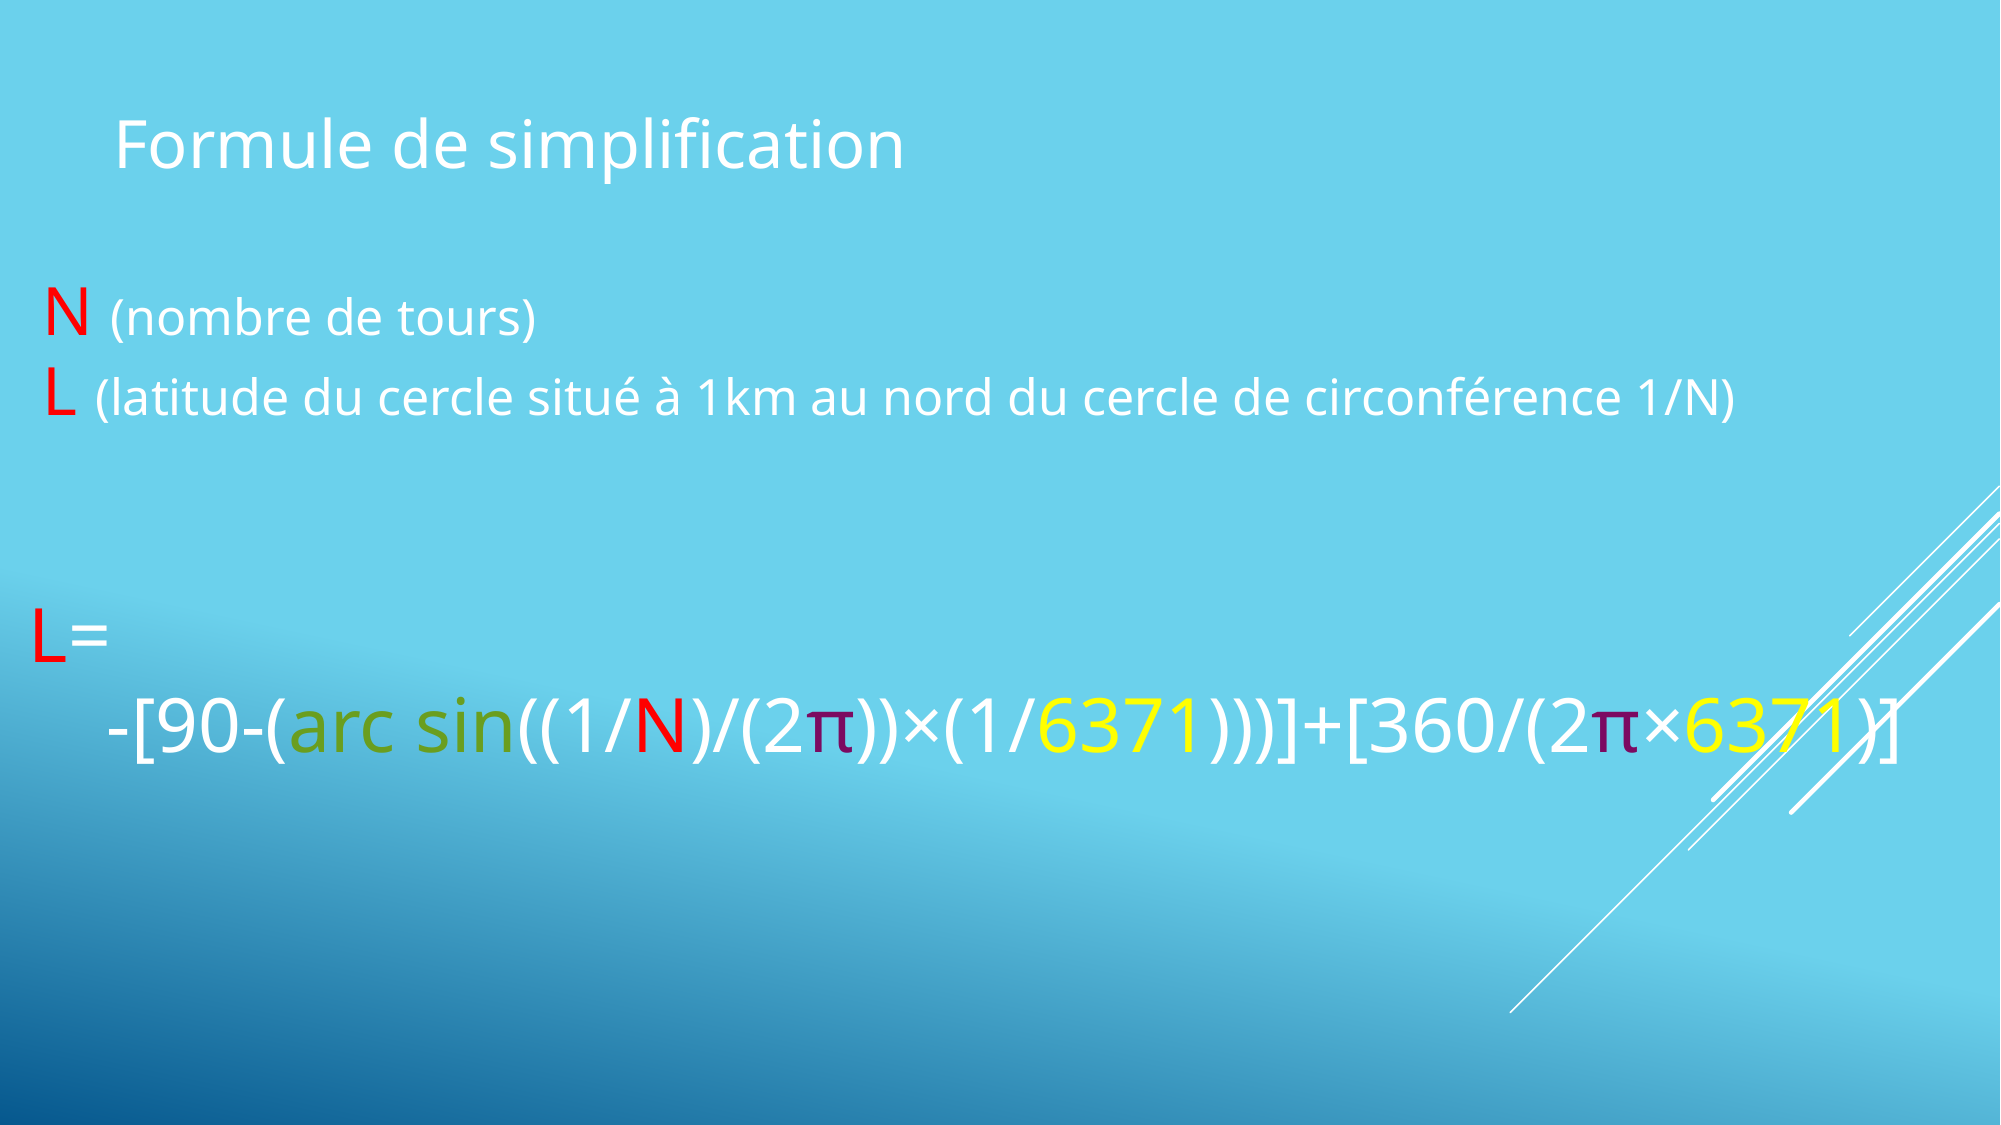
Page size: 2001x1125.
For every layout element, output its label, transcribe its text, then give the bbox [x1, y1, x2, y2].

text_box N (nombre de tours) L (latitude du cercle situé à 1km au nord du cercle de circonférence 1/N) [27, 261, 2000, 437]
text_box Formule de simplification [98, 94, 2000, 189]
text_box L= -[90-(arc sin((1/N)/(2π))×(1/6371)))]+[360/(2π×6371)] [13, 580, 2000, 776]
